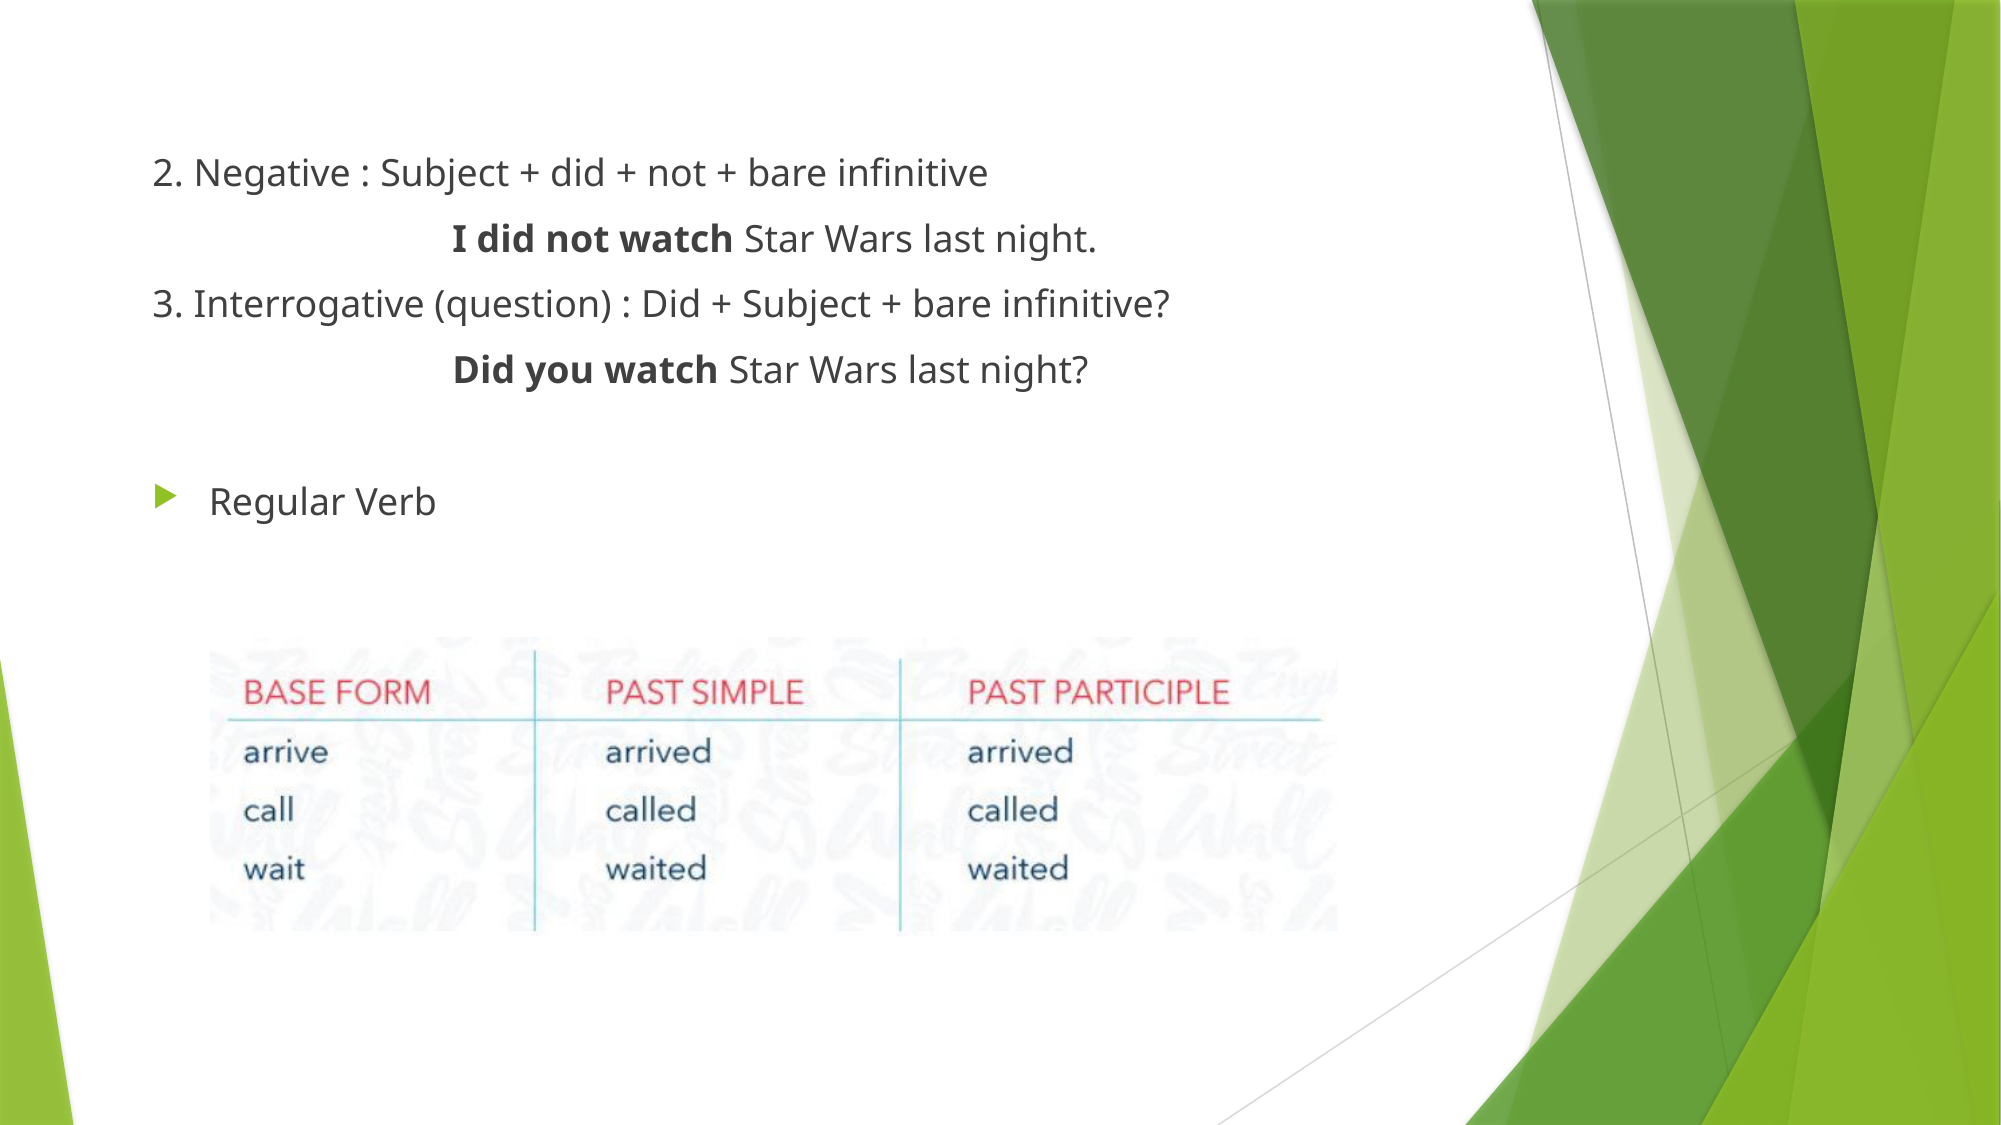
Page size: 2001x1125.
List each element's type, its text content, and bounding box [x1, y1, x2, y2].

picture [209, 636, 1339, 945]
list 2. Negative : Subject + did + not + bare infinitive I did not watch Star Wars last night. 3. Interrogative (question) : Did + Subject + bare infinitive? Did you watch Star Wars last night? Regular Verb [137, 141, 1863, 1014]
